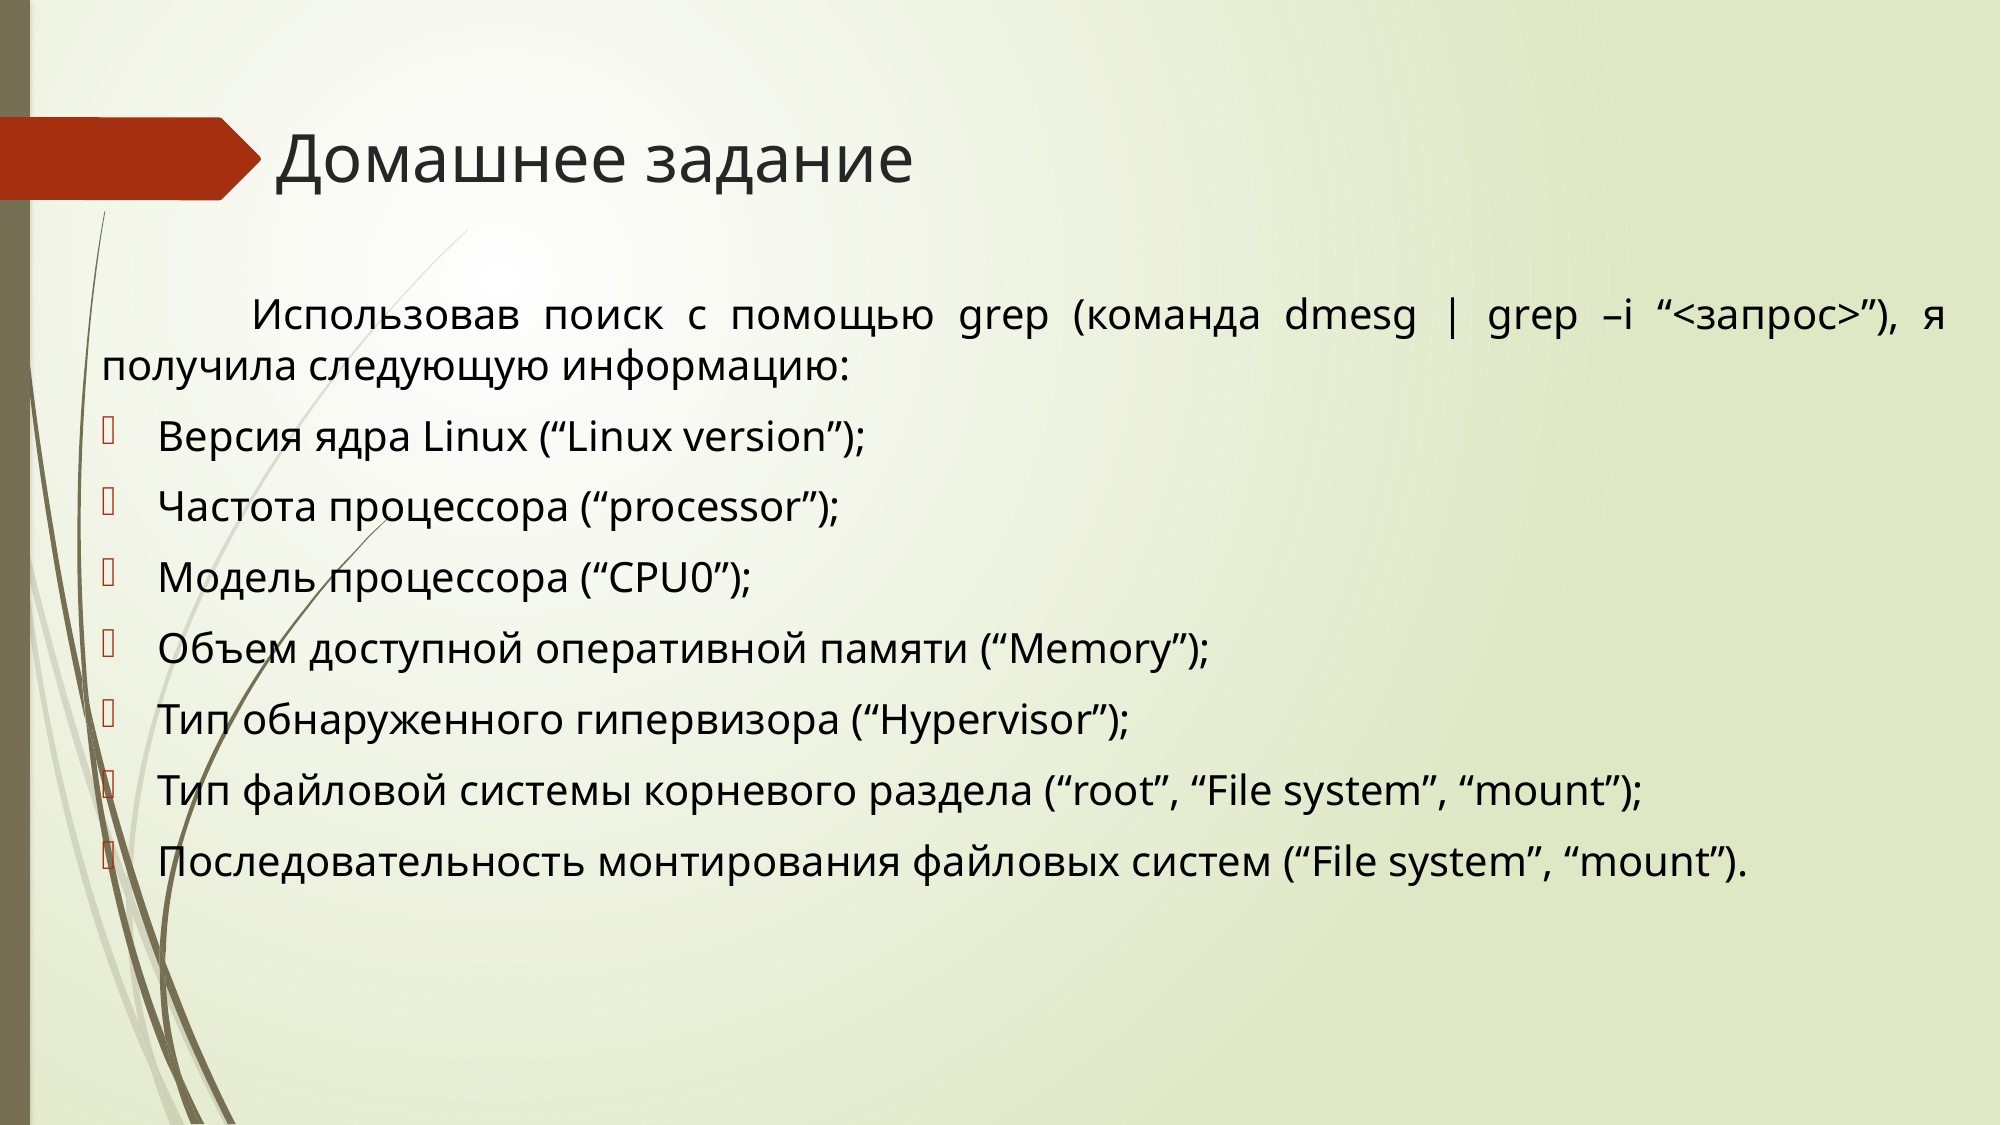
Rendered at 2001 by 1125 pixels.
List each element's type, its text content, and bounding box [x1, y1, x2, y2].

list Использовав поиск с помощью grep (команда dmesg | grep –i “<запрос>”), я получила следующую информацию: Версия ядра Linux (“Linux version”); Частота процессора (“processor”); Модель процессора (“CPU0”); Объем доступной оперативной памяти (“Memory”); Тип обнаруженного гипервизора (“Hypervisor”); Тип файловой системы корневого раздела (“root”, “File system”, “mount”); Последовательность монтирования файловых систем (“File system”, “mount”). [86, 280, 1962, 1025]
title Домашнее задание [261, 108, 1724, 280]
